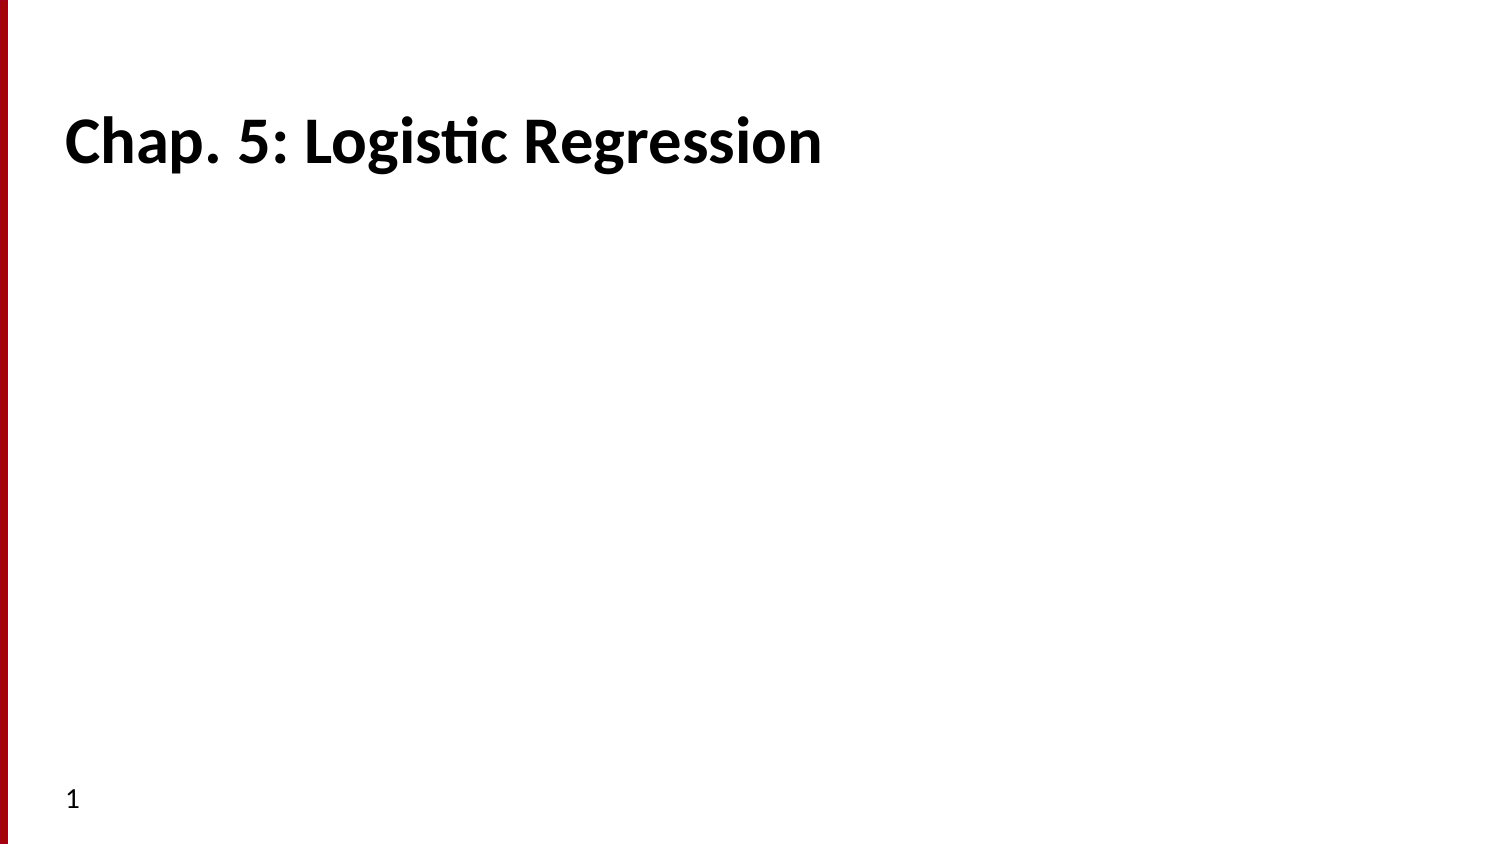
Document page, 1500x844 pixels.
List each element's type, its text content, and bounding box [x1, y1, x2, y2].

title Chap. 5: Logistic Regression [50, 62, 1450, 185]
slide_number 1 [49, 771, 376, 829]
